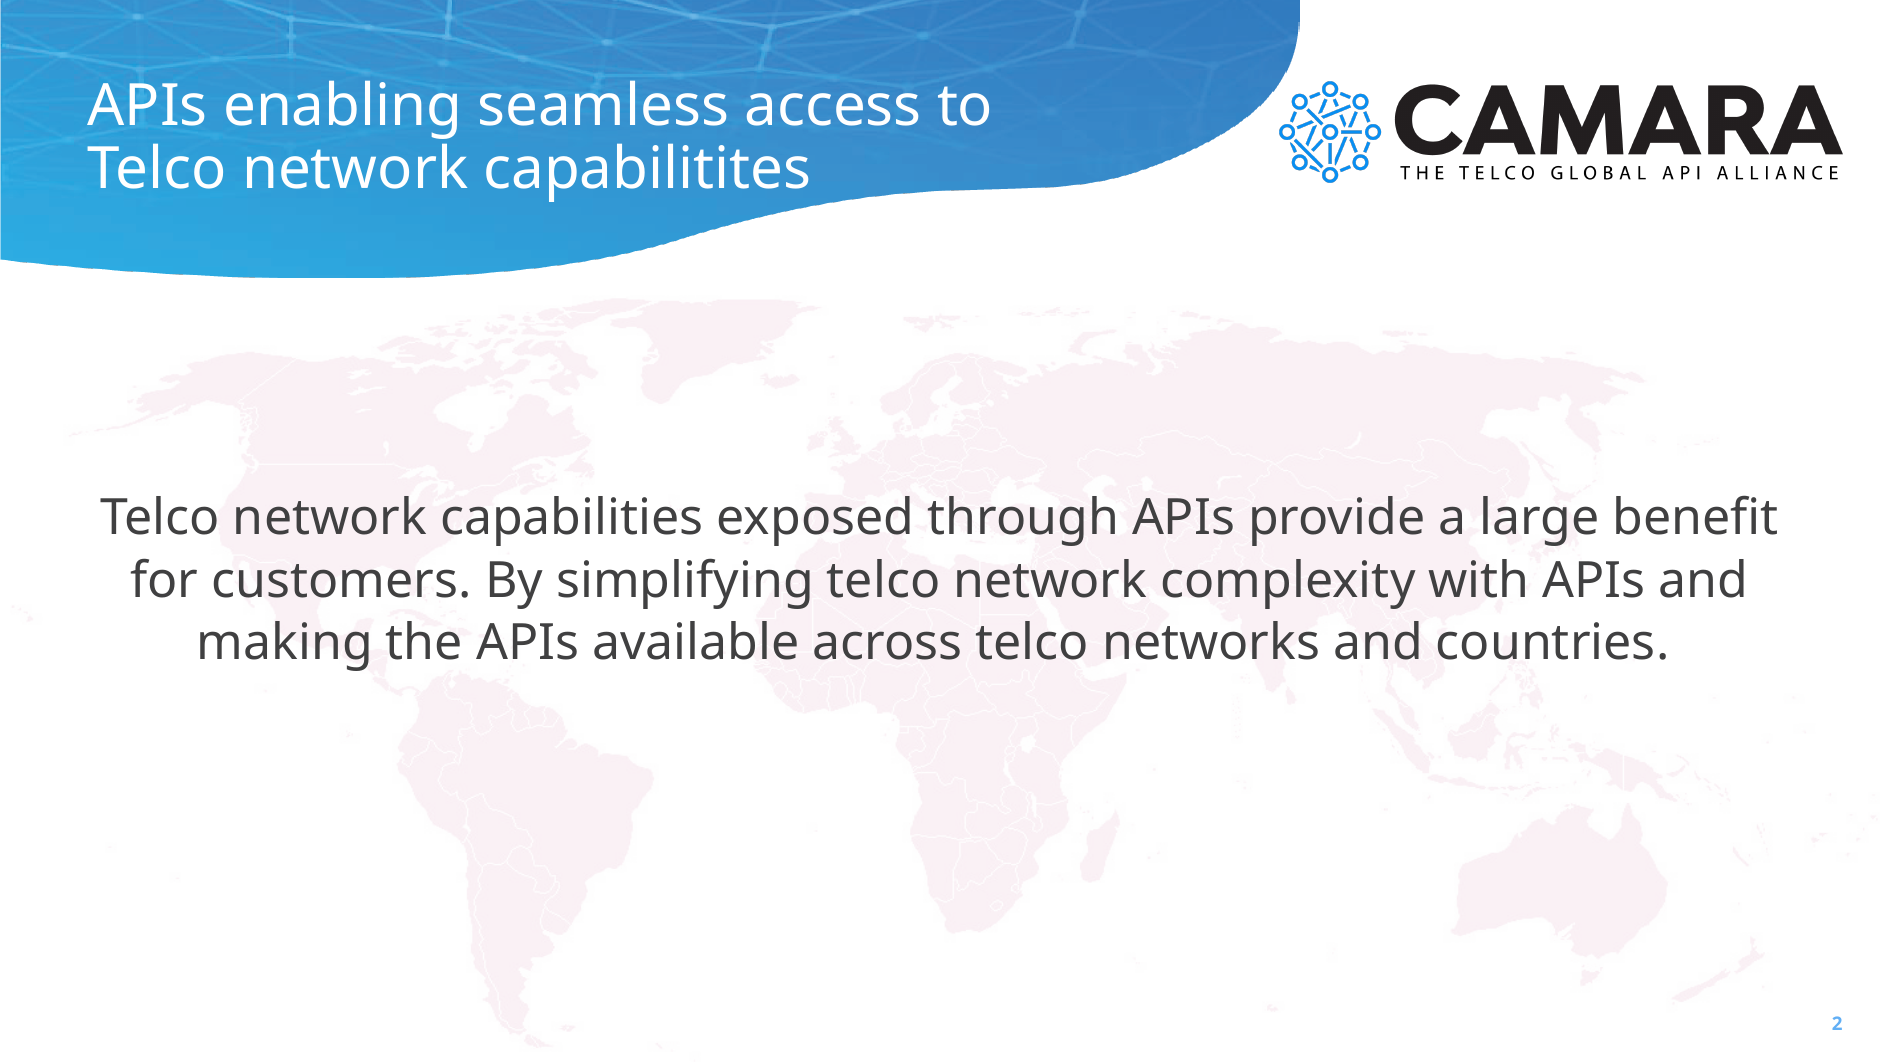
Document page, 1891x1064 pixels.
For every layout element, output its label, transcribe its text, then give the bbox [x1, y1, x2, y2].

picture [0, 286, 1891, 1064]
title APIs enabling seamless access to Telco network capabilitites [72, 67, 1869, 197]
picture [0, 0, 1300, 278]
